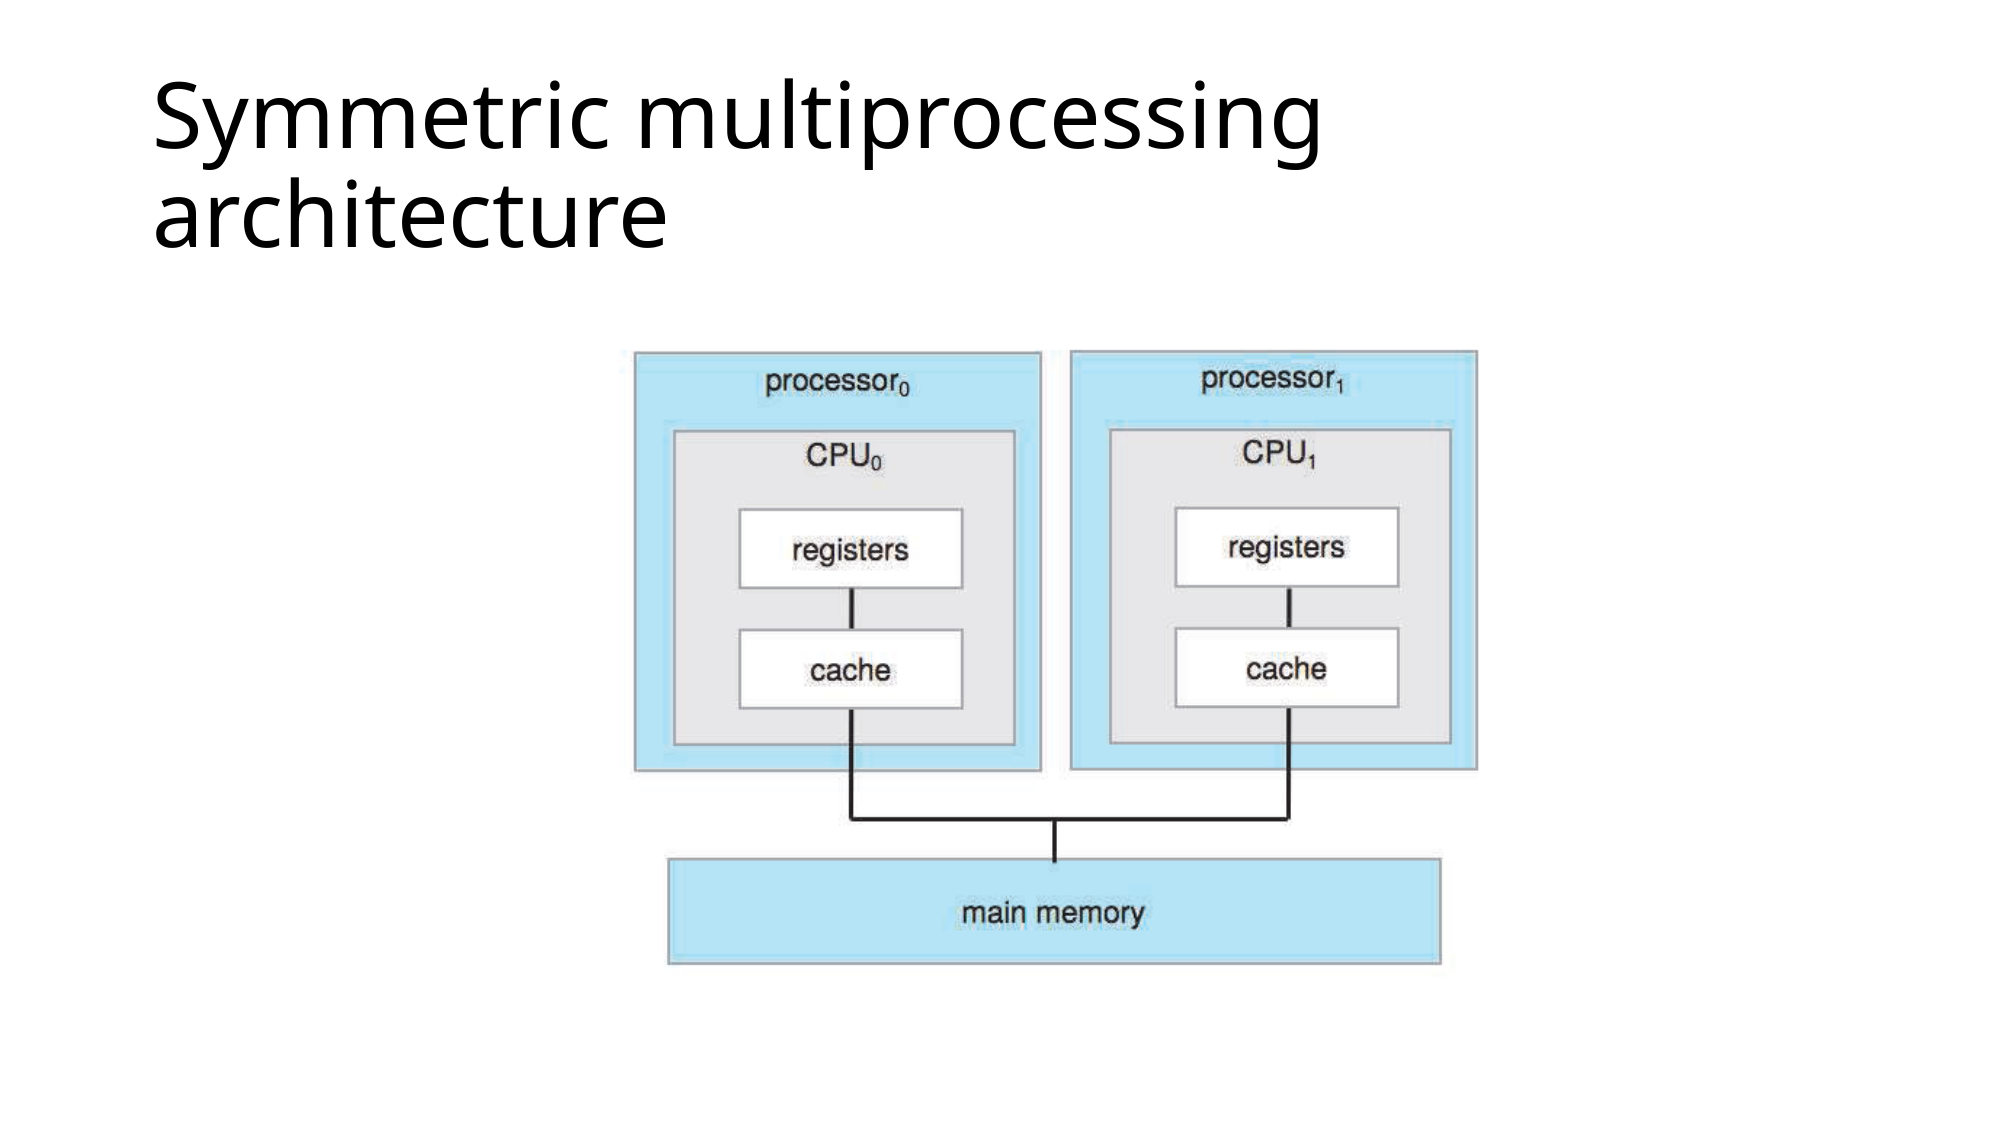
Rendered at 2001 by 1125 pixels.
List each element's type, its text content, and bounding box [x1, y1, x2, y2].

picture [618, 327, 1492, 985]
title Symmetric multiprocessing architecture [137, 59, 1863, 278]
